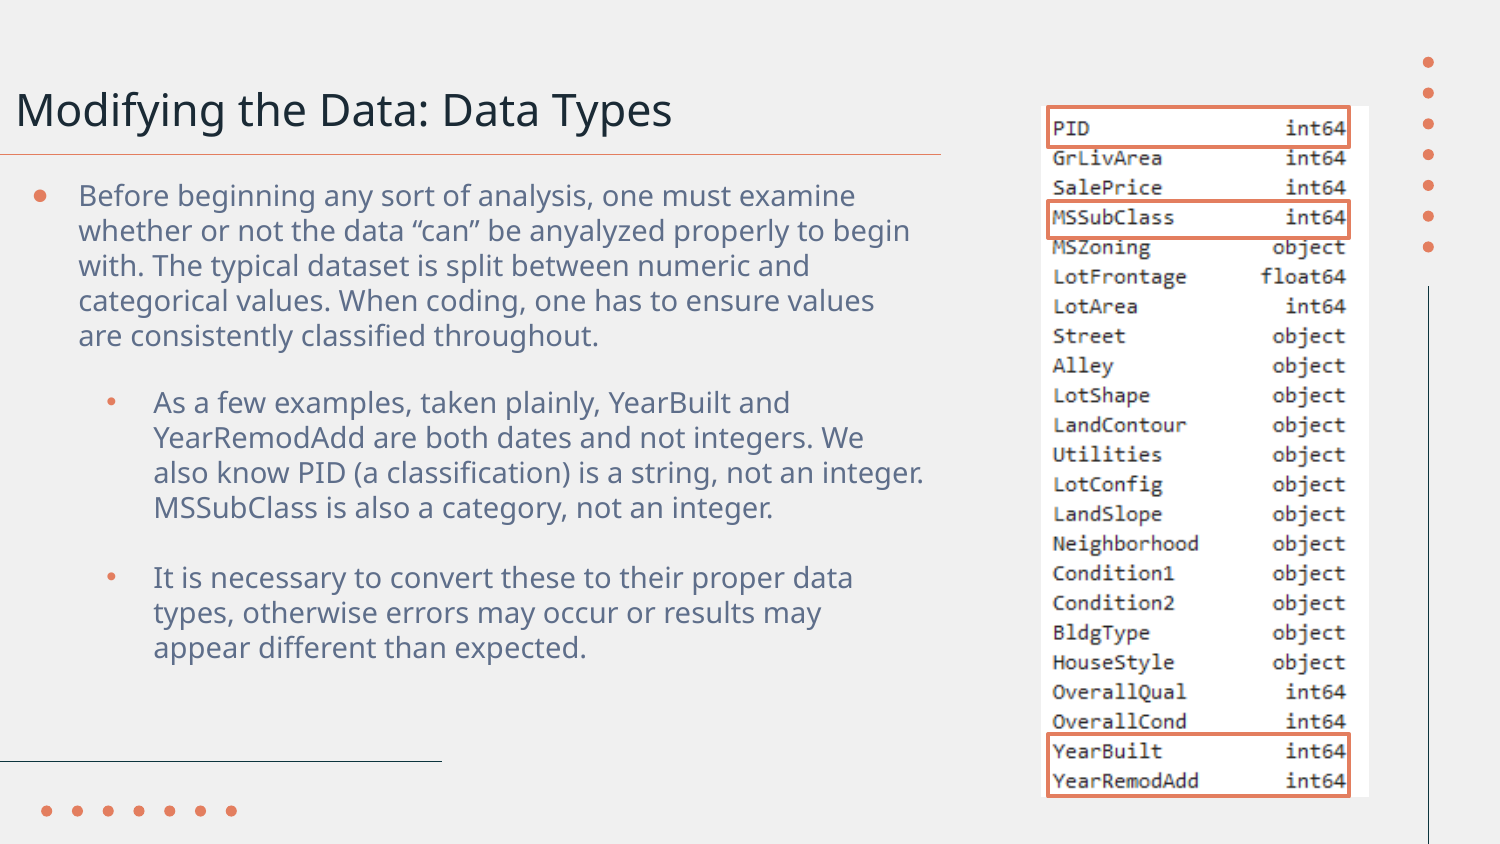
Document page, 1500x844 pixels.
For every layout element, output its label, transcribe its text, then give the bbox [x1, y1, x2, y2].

subtitle Before beginning any sort of analysis, one must examine whether or not the data “can” be anyalyzed properly to begin with. The typical dataset is split between numeric and categorical values. When coding, one has to ensure values are consistently classified throughout. As a few examples, taken plainly, YearBuilt and YearRemodAdd are both dates and not integers. We also know PID (a classification) is a string, not an integer. MSSubClass is also a category, not an integer. It is necessary to convert these to their proper data types, otherwise errors may occur or results may appear different than expected. [16, 162, 941, 333]
text_box Modifying the Data: Data Types [0, 66, 1224, 148]
picture [1041, 106, 1369, 797]
